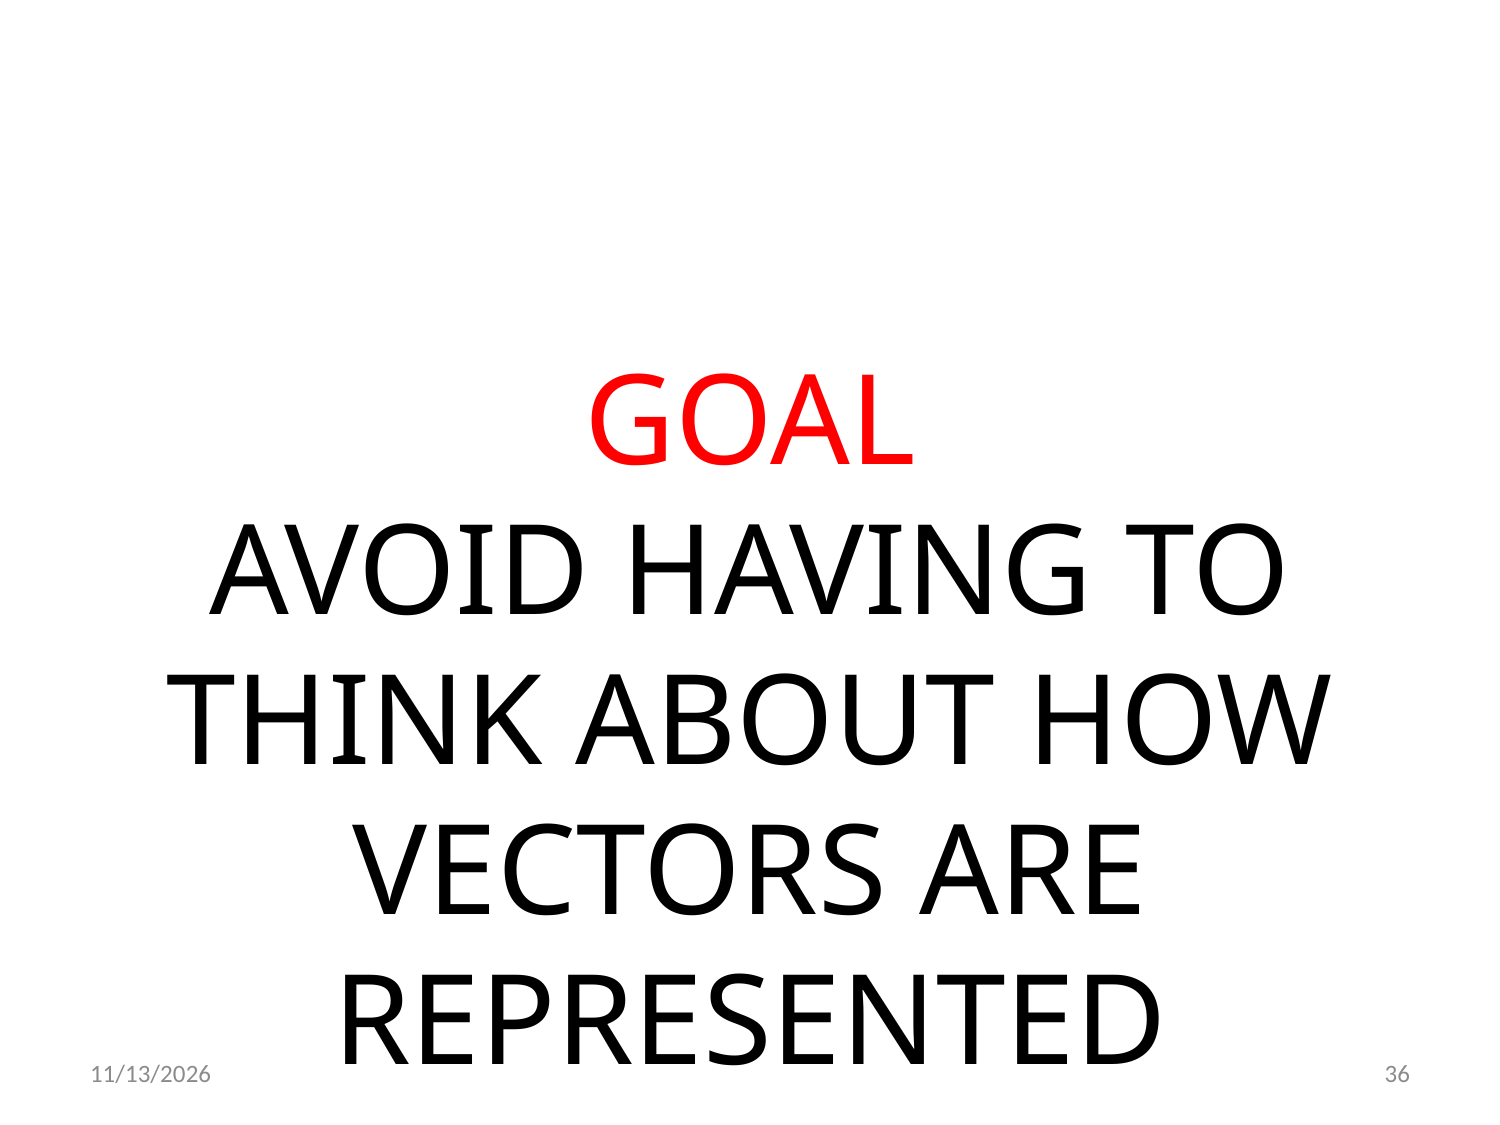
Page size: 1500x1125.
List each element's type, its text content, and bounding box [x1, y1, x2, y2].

slide_number 36 [1074, 1042, 1425, 1103]
list GOAL AVOID HAVING TO THINK ABOUT HOW VECTORS ARE REPRESENTED [0, 331, 1500, 433]
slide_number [75, 1042, 425, 1103]
